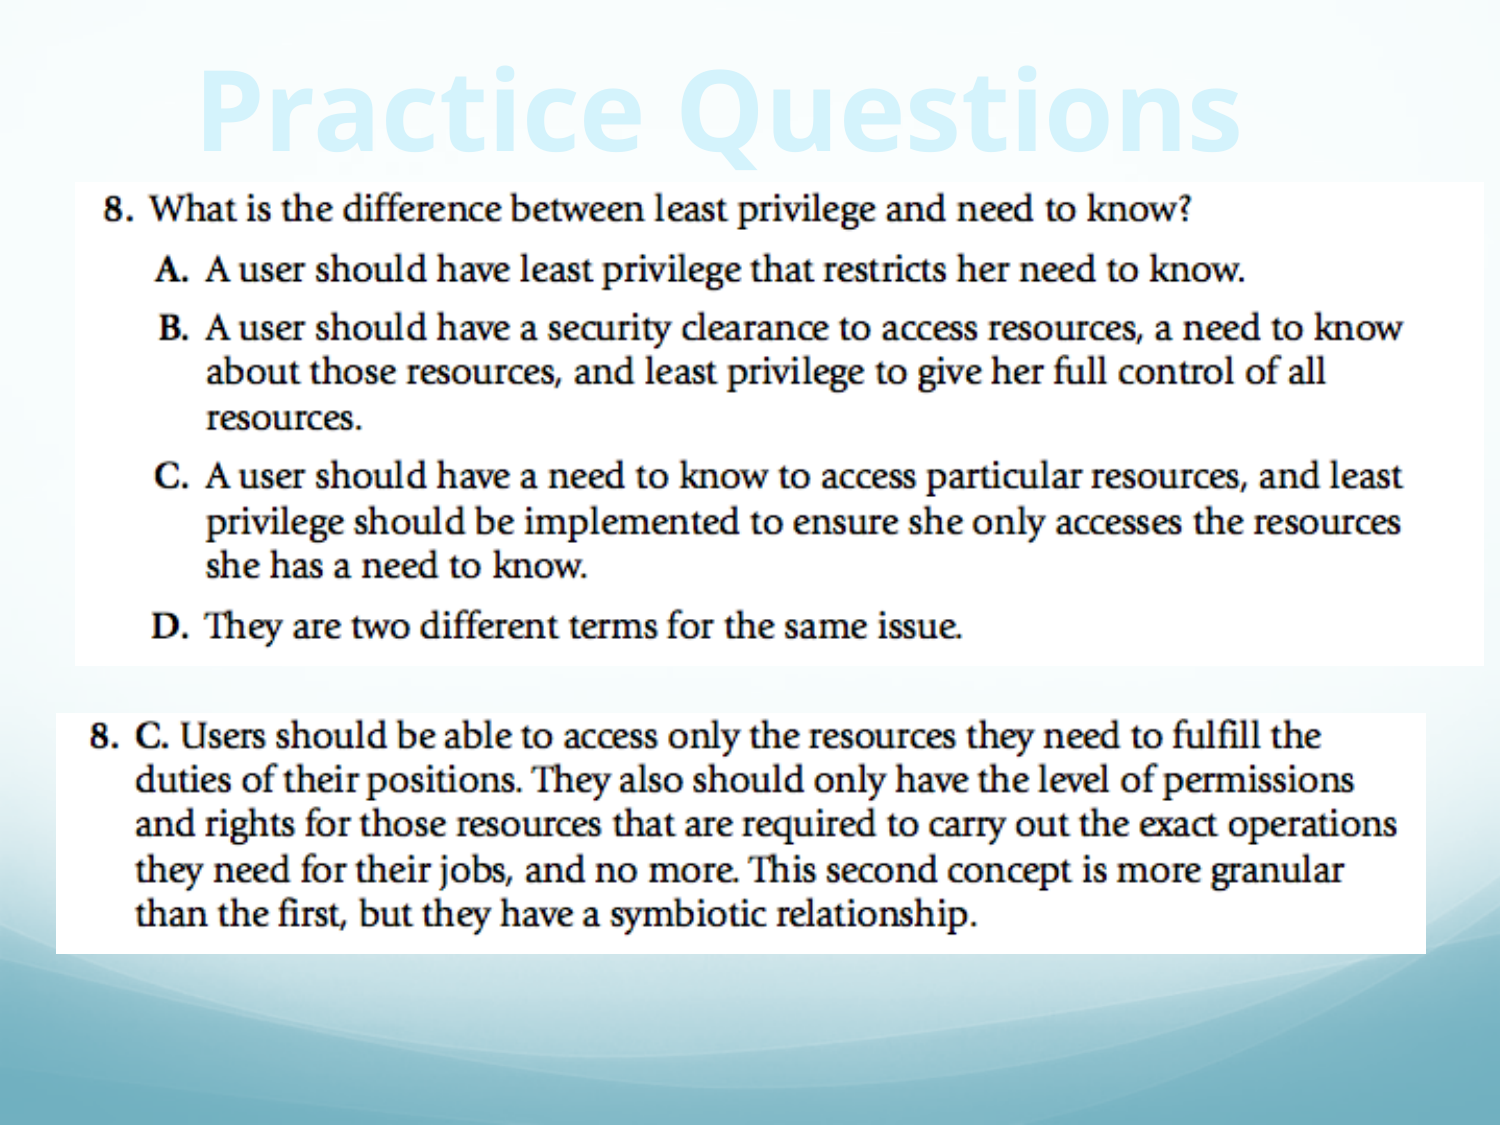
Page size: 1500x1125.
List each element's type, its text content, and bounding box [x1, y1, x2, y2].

text_box Practice Questions [75, 31, 1364, 180]
picture [55, 713, 1426, 954]
picture [74, 182, 1484, 667]
